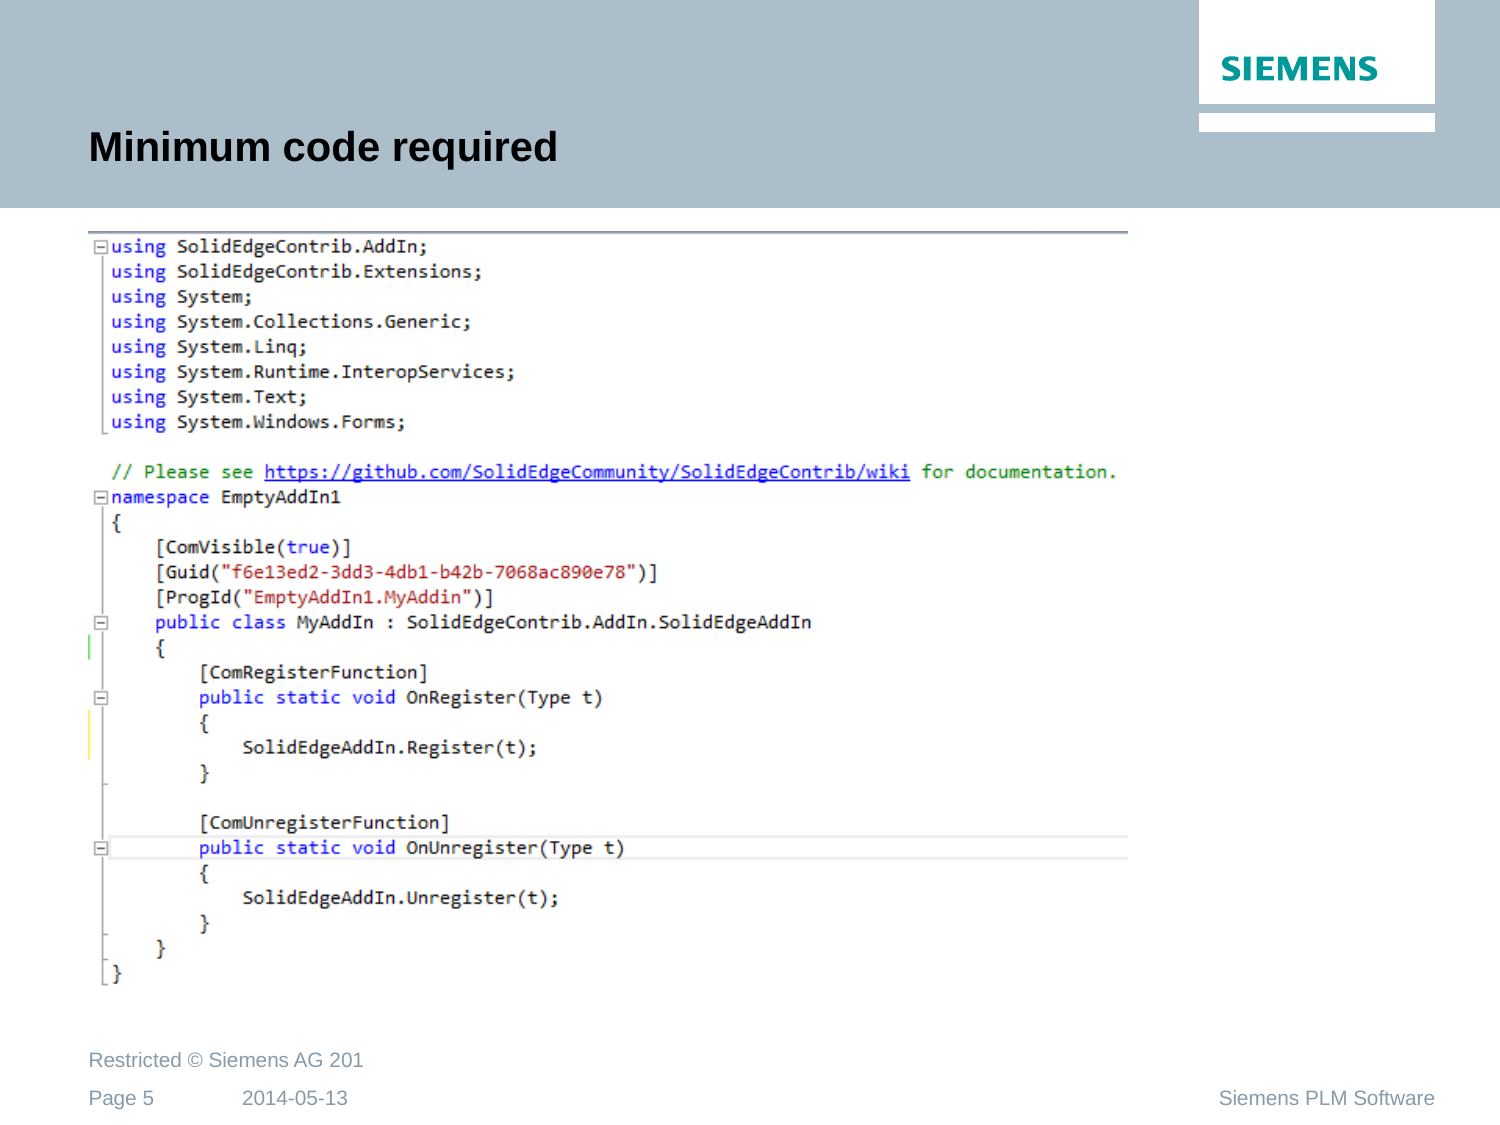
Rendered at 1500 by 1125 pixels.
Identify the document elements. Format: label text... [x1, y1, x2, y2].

title Minimum code required [0, 0, 1500, 209]
picture [88, 231, 1128, 995]
